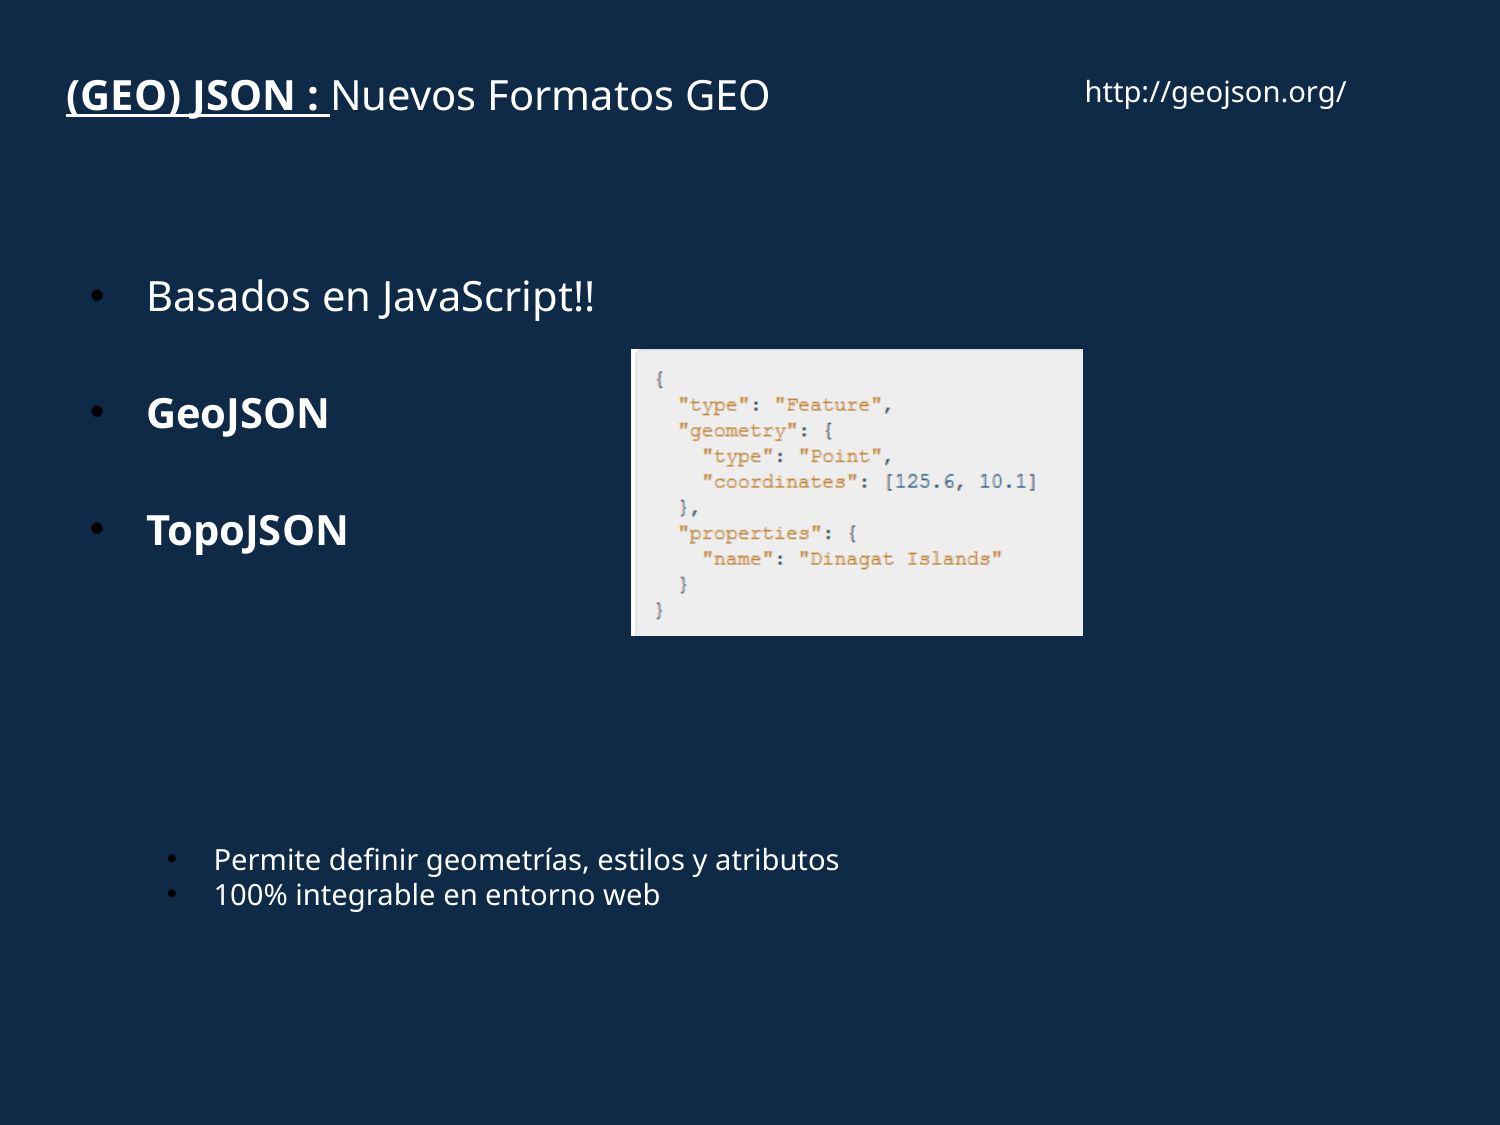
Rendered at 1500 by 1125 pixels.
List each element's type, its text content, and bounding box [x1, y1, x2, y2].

text_box http://geojson.org/ [1069, 65, 1363, 116]
picture [631, 349, 1084, 637]
text_box Basados en JavaScript!! GeoJSON TopoJSON [74, 262, 1425, 1063]
text_box (GEO) JSON : Nuevos Formatos GEO [51, 61, 787, 177]
text_box Permite definir geometrías, estilos y atributos 100% integrable en entorno web [151, 834, 856, 919]
